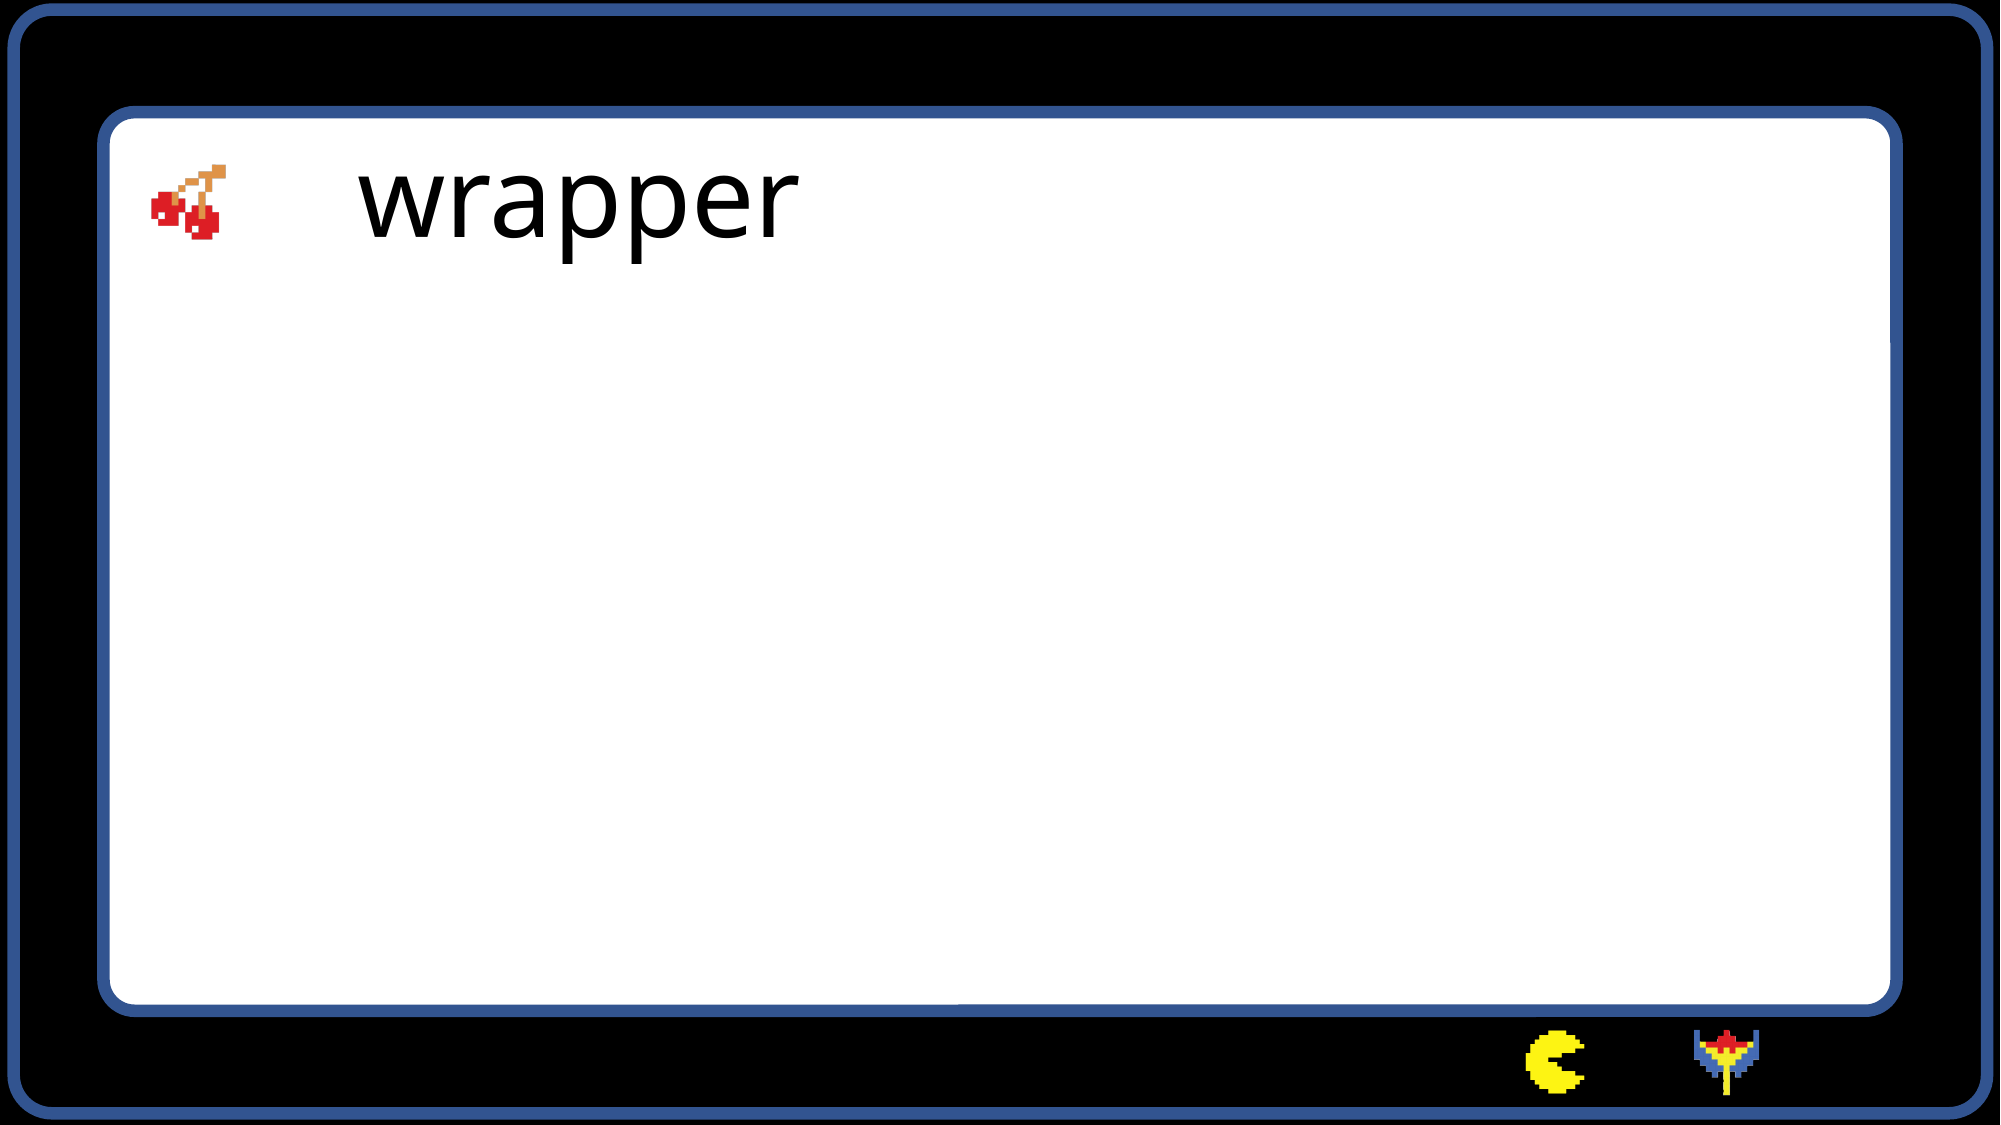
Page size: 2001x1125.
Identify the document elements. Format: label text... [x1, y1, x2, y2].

text_box [0, 0, 2000, 115]
text_box [1989, 115, 2000, 1007]
text_box [0, 1007, 2000, 1125]
text_box [0, 115, 12, 1007]
picture [117, 154, 260, 250]
picture [1669, 1021, 1784, 1105]
text_box [12, 8, 1989, 1115]
picture [1518, 1025, 1591, 1098]
title wrapper [137, 141, 1863, 262]
